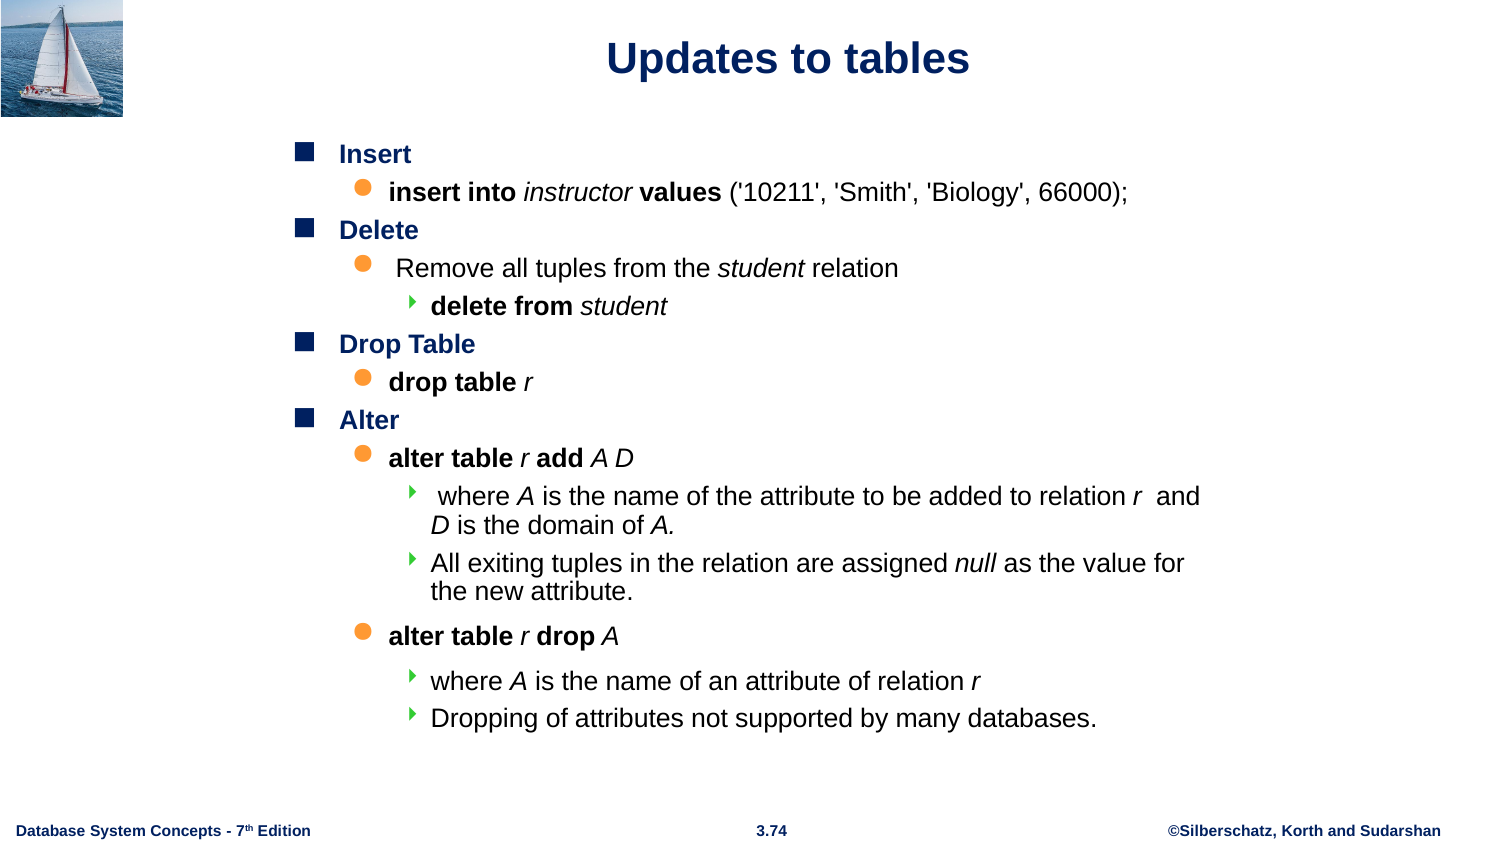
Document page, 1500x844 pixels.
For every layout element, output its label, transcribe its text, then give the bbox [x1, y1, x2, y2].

title Updates to tables [125, 14, 1452, 90]
picture [0, 0, 123, 117]
list Insert insert into instructor values ('10211', 'Smith', 'Biology', 66000); Delete Remove all tuples from the student relation delete from student Drop Table drop table r Alter alter table r add A D where A is the name of the attribute to be added to relation r and D is the domain of A. All exiting tuples in the relation are assigned null as the value for the new attribute. alter table r drop A where A is the name of an attribute of relation r Dropping of attributes not supported by many databases. [282, 133, 1231, 769]
